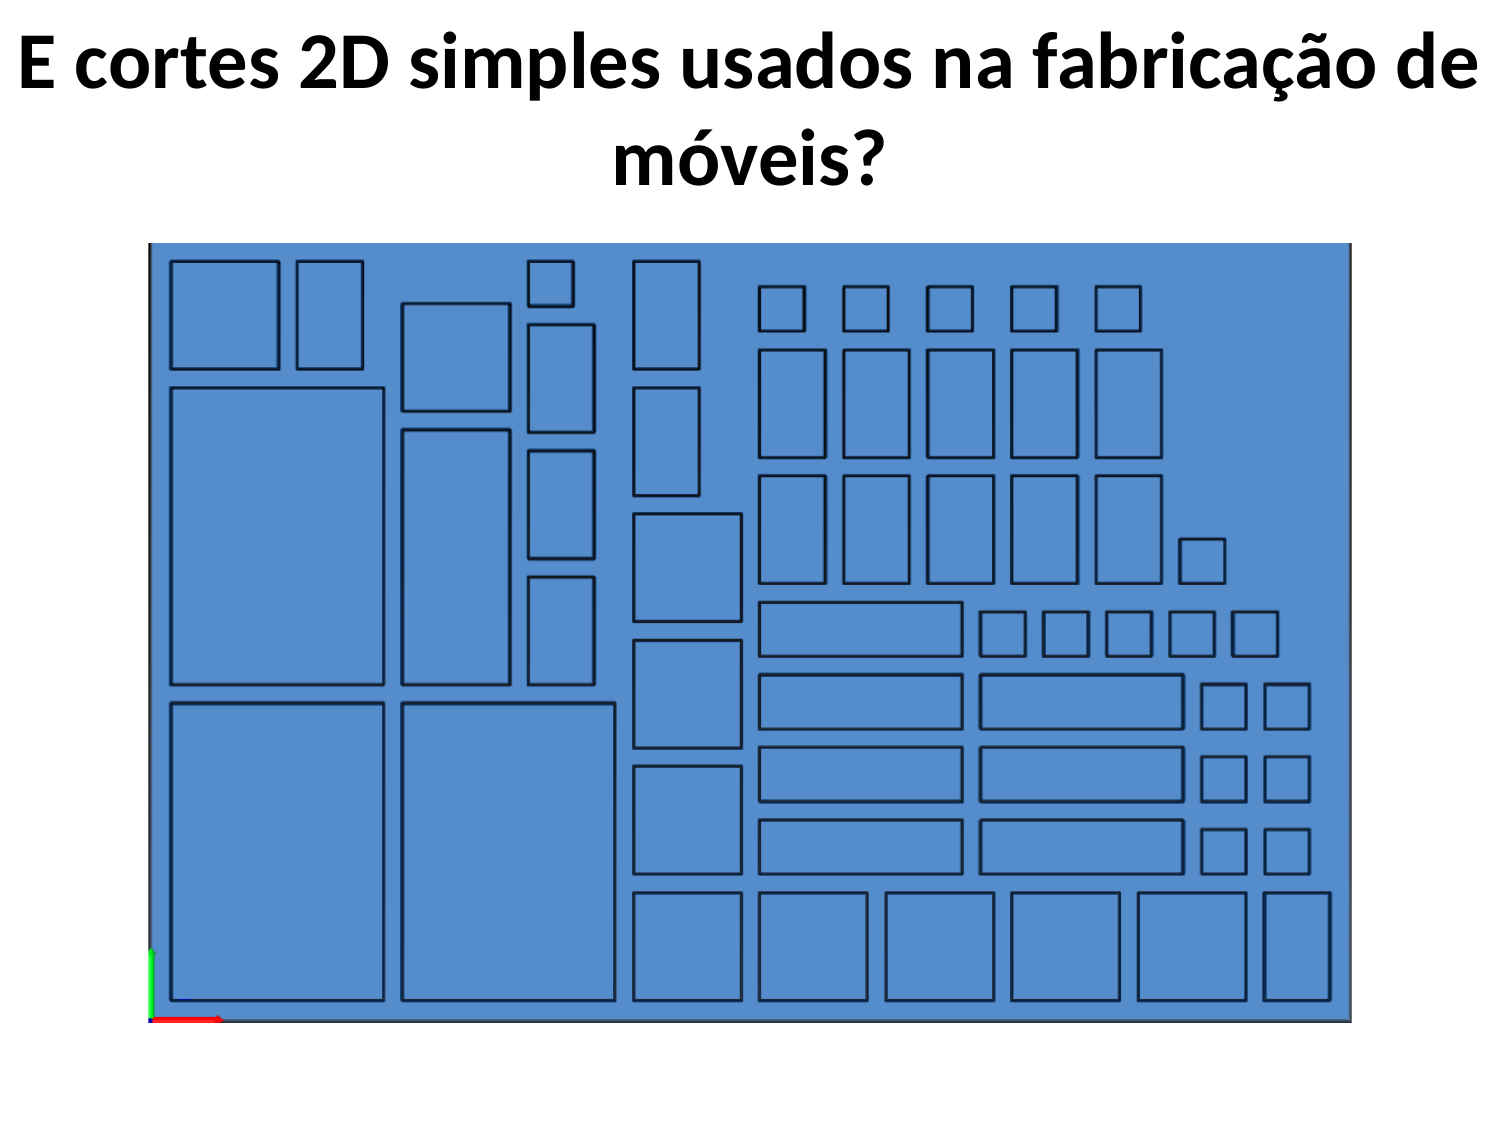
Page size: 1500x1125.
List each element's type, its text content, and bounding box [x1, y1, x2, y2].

picture [148, 243, 1352, 1023]
title E cortes 2D simples usados na fabricação de móveis? [0, 0, 1500, 210]
